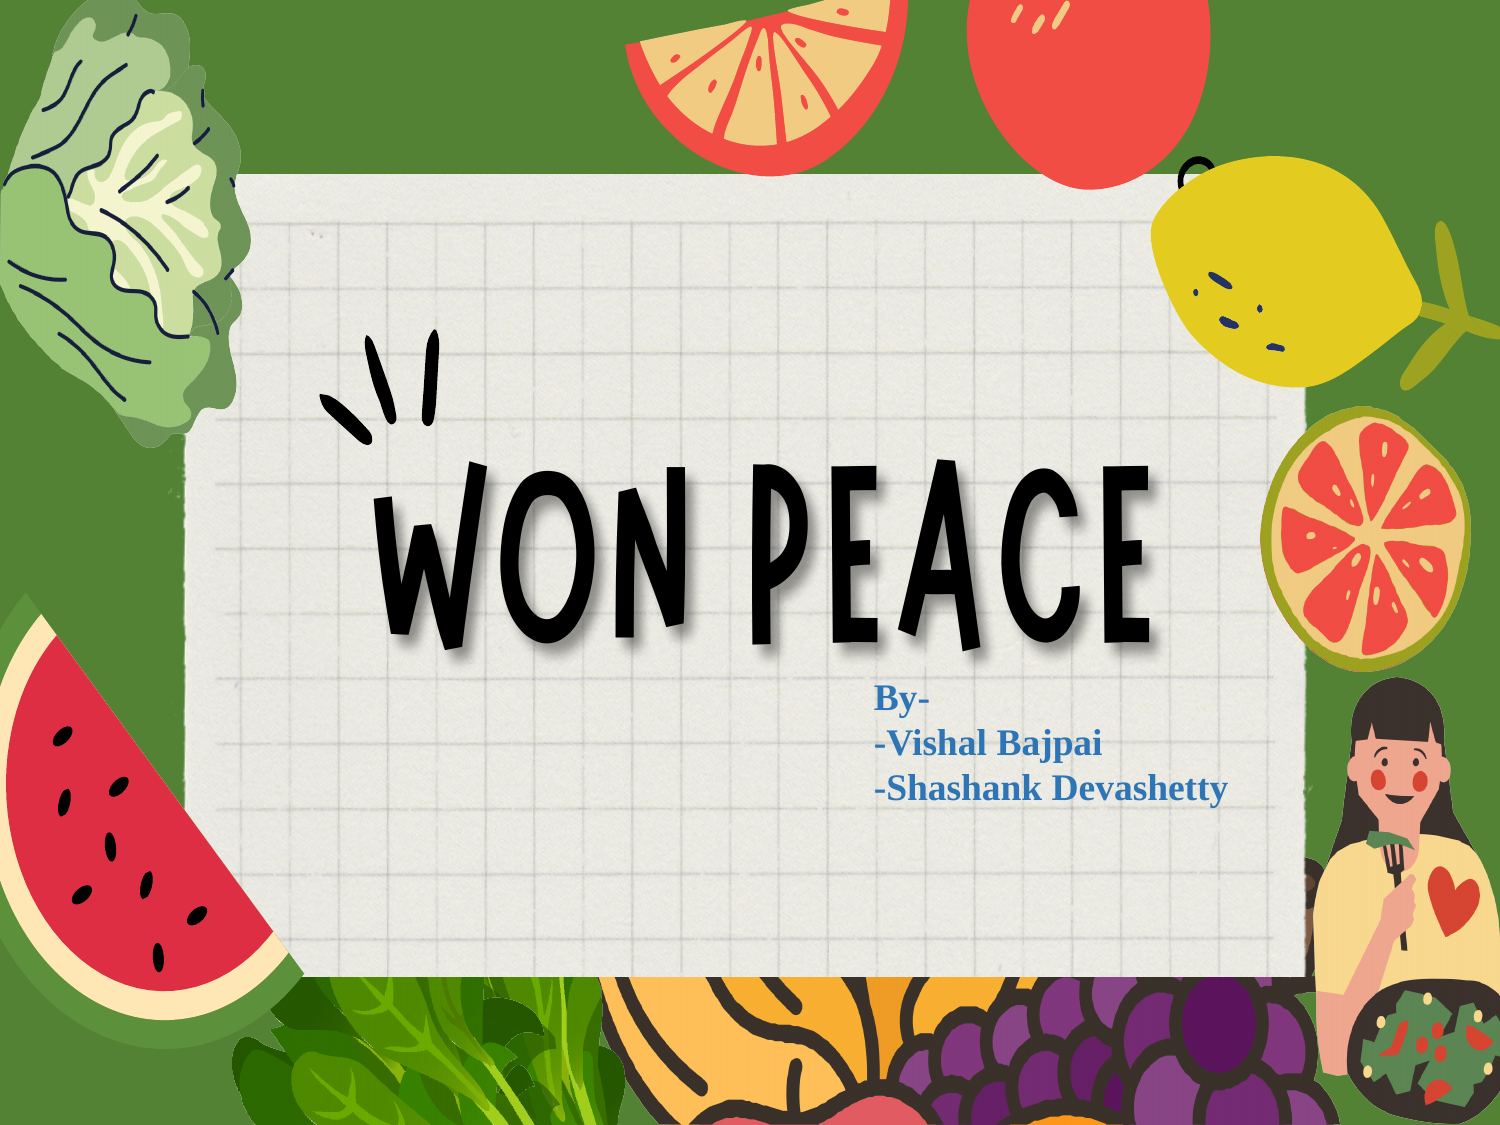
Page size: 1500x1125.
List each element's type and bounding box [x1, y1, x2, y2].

text_box [0, 0, 1500, 1125]
